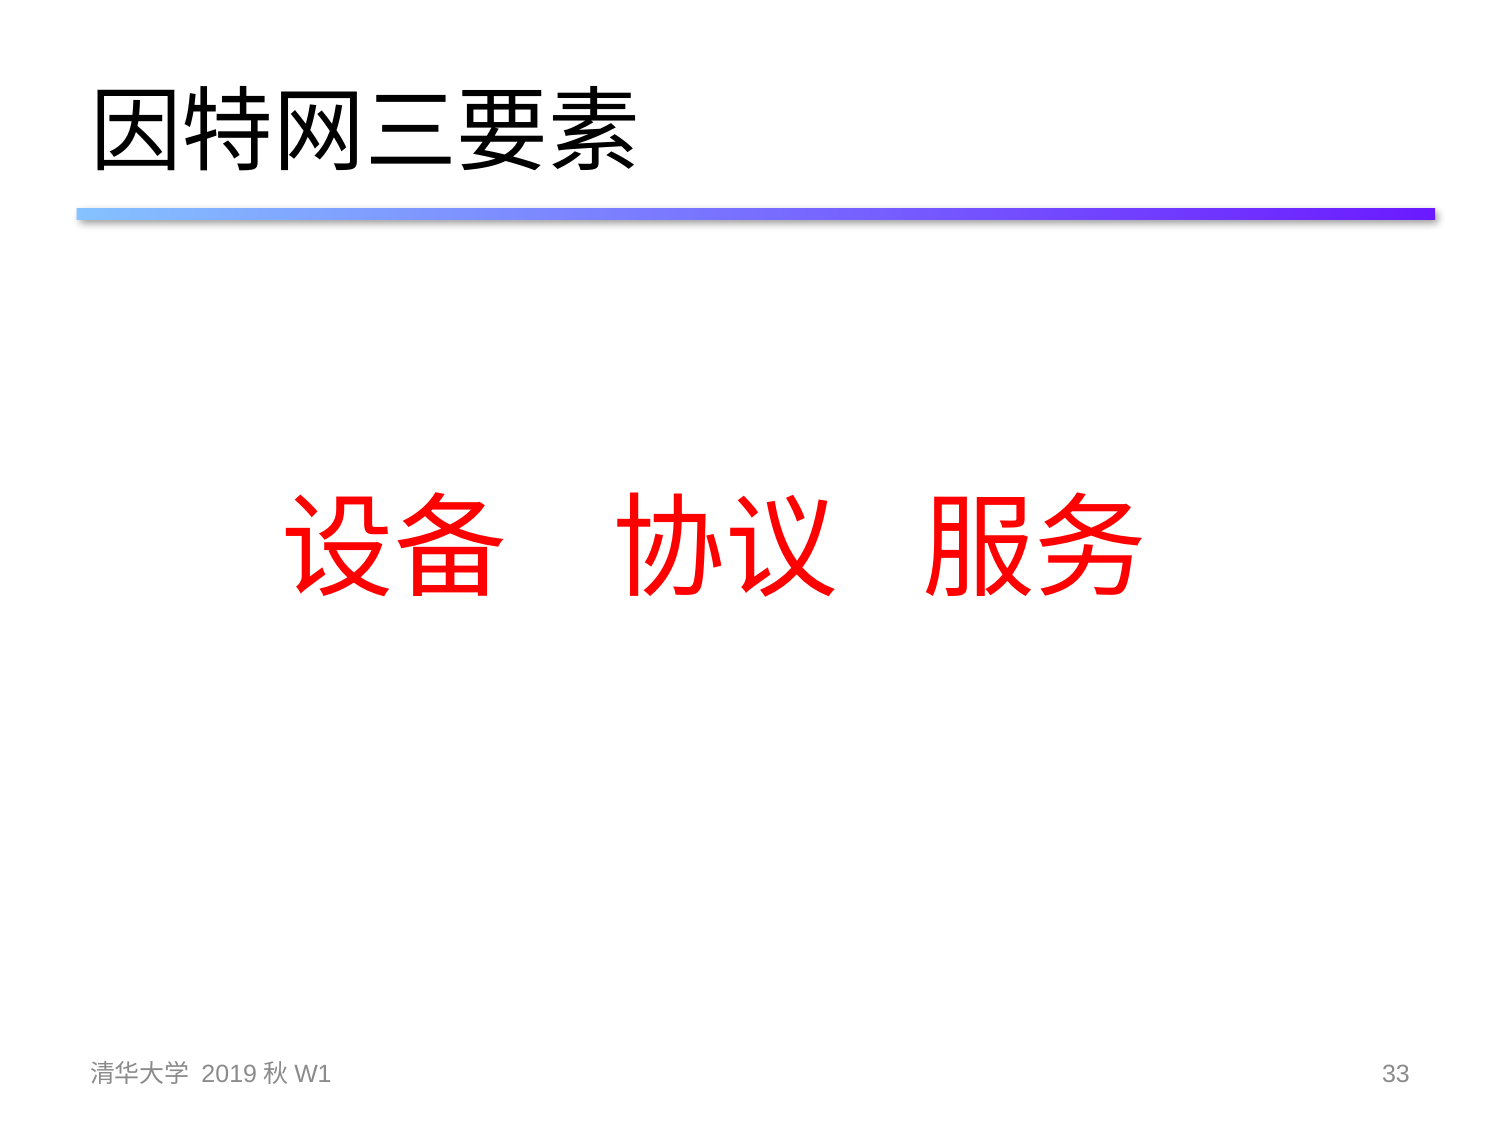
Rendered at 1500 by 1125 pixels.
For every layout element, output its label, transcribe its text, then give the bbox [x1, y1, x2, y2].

text_box 服务 [907, 467, 1162, 618]
text_box [418, 209, 422, 220]
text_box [243, 209, 247, 220]
text_box 设备 [266, 467, 522, 618]
title 因特网三要素 [75, 45, 1425, 209]
text_box 协议 [597, 467, 853, 618]
slide_number 33 [1074, 1042, 1425, 1103]
slide_number 清华大学 2019秋W1 [75, 1042, 425, 1103]
